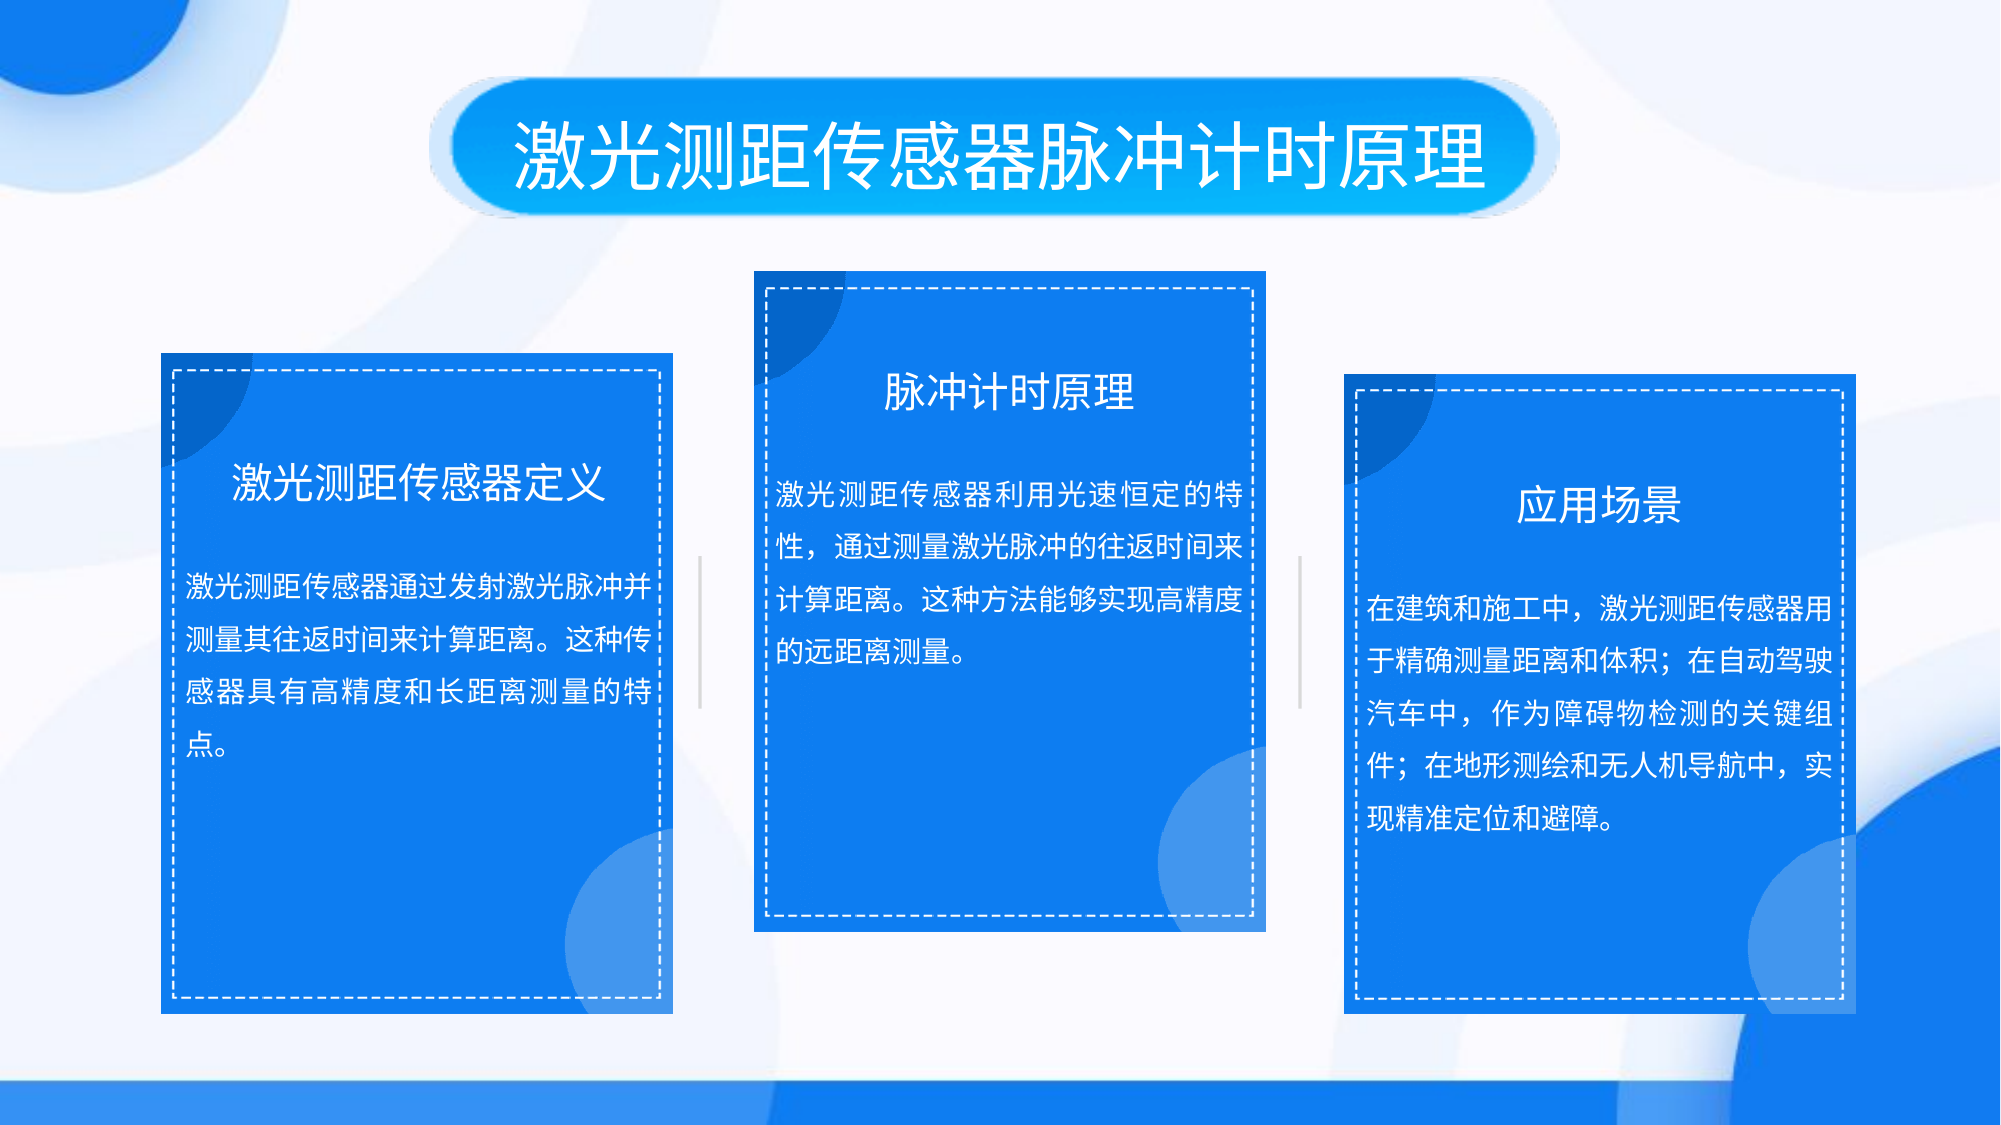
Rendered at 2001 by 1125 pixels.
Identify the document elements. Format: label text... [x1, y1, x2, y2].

picture [0, 0, 2001, 1125]
text_box 激光测距传感器脉冲计时原理 [0, 64, 2000, 200]
